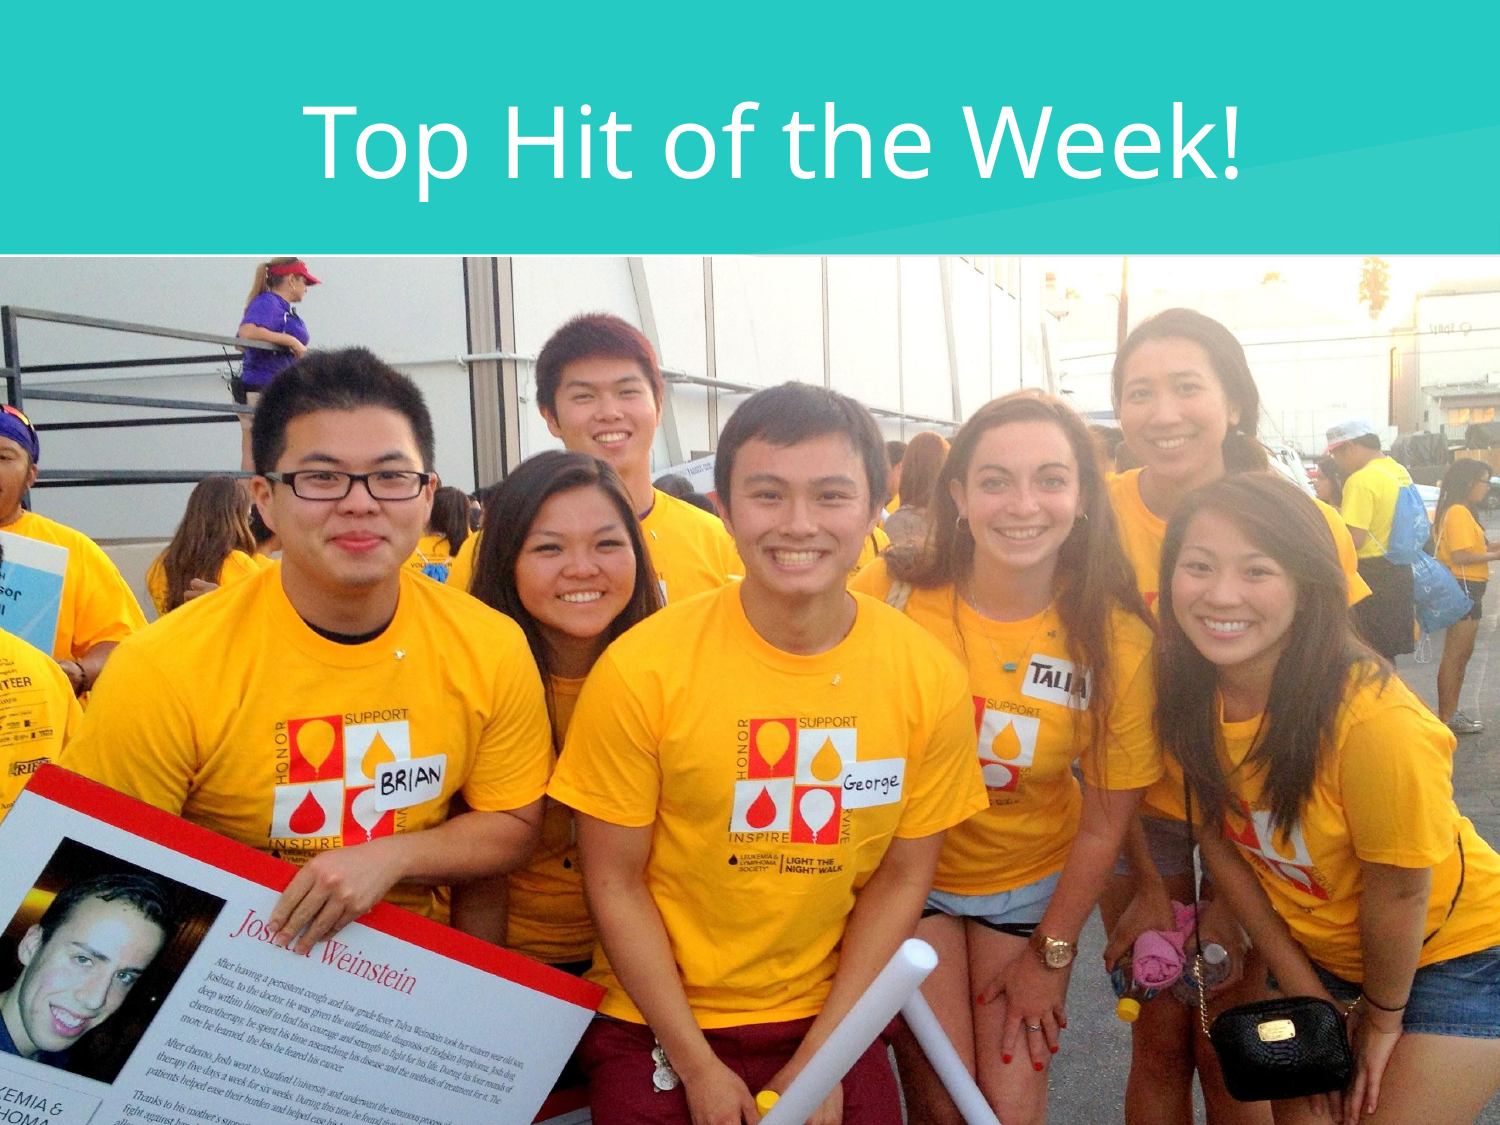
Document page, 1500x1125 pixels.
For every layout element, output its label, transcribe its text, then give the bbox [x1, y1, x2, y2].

title Top Hit of the Week! [75, 45, 1425, 233]
text_box [0, 257, 1500, 1125]
